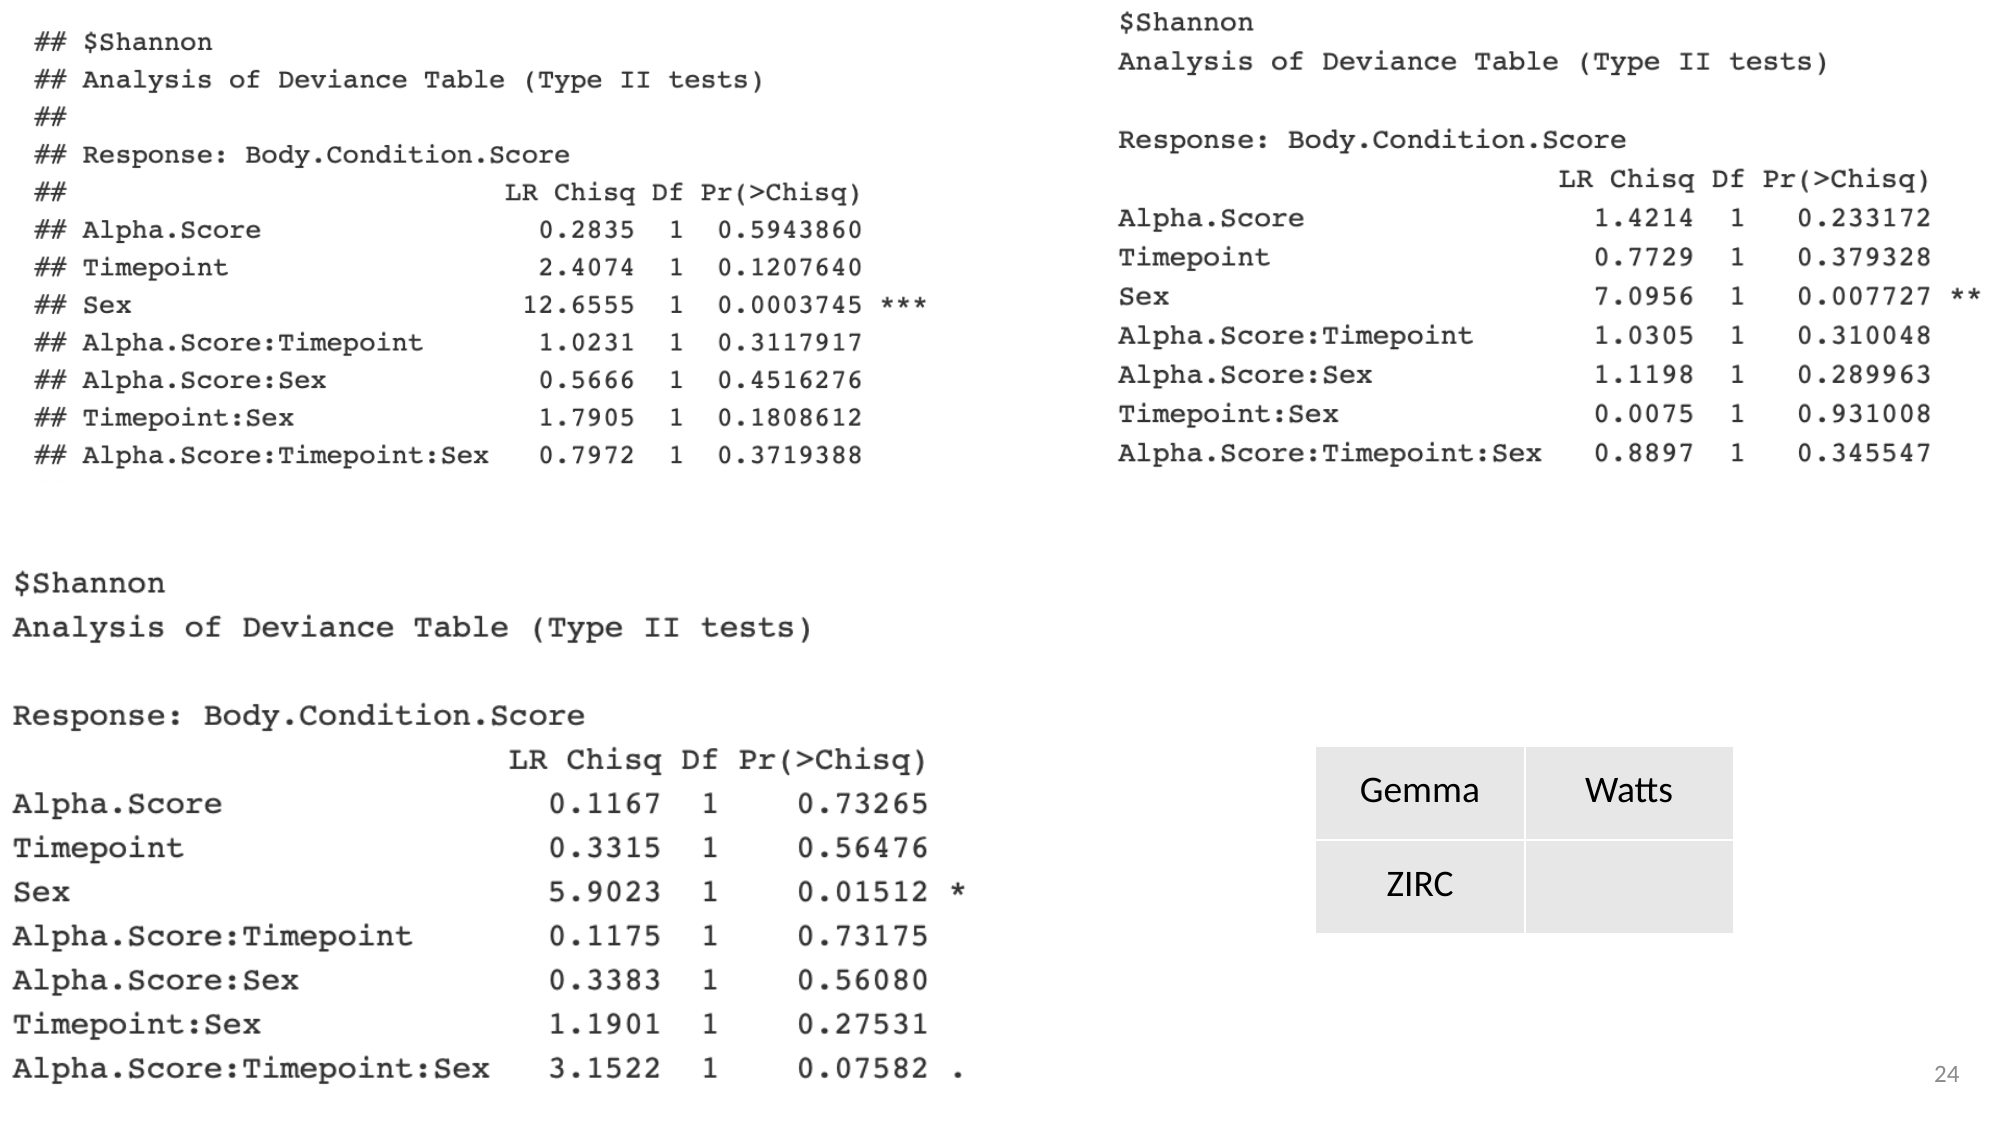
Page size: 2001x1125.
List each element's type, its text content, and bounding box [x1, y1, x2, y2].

table_header Gemma [1316, 747, 1524, 839]
picture [0, 562, 1006, 1106]
table_cell ZIRC [1316, 841, 1524, 933]
table_header Watts [1526, 747, 1733, 839]
table_cell [1526, 841, 1733, 933]
picture [28, 25, 949, 482]
slide_number 24 [1524, 1042, 1975, 1103]
picture [1107, 0, 2000, 482]
